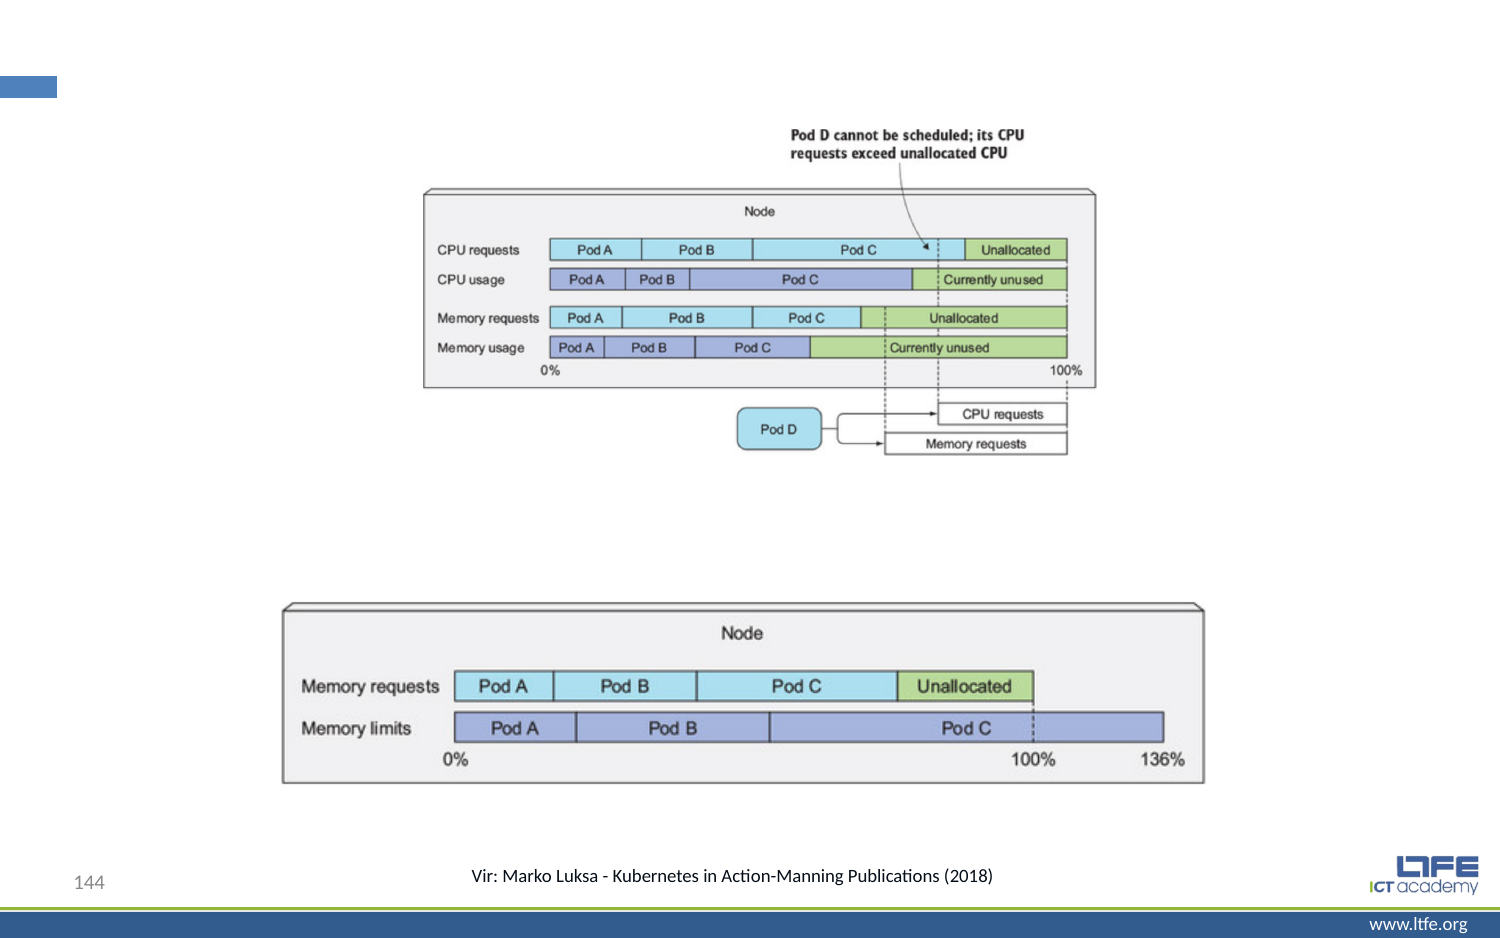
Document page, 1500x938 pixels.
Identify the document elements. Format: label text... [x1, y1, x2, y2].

picture [0, 0, 1500, 938]
text_box Vir: Marko Luksa - Kubernetes in Action-Manning Publications (2018) [456, 856, 1491, 895]
slide_number 144 [58, 856, 199, 907]
